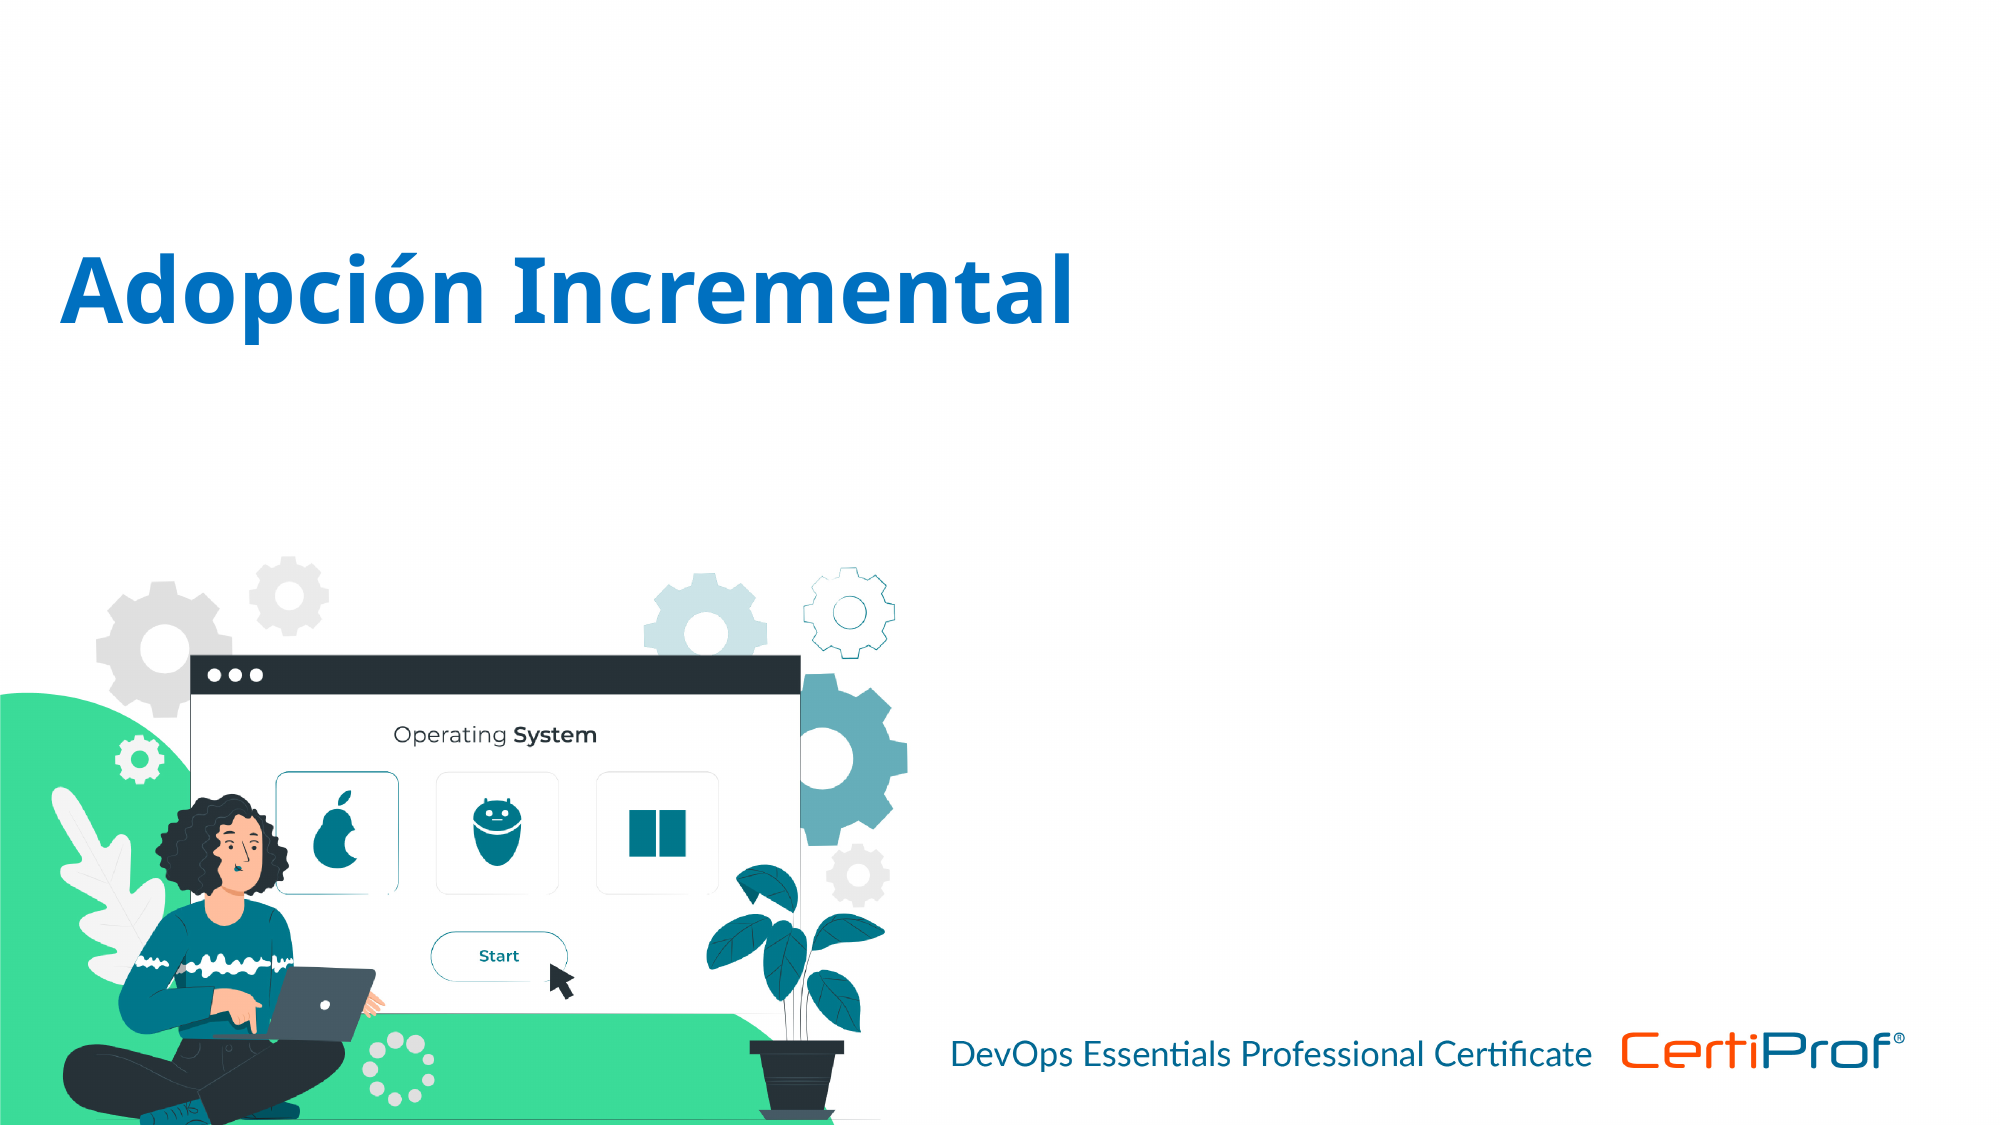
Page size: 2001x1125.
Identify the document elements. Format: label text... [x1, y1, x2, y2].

picture [0, 0, 2001, 1125]
title Adopción Incremental [45, 185, 1732, 404]
